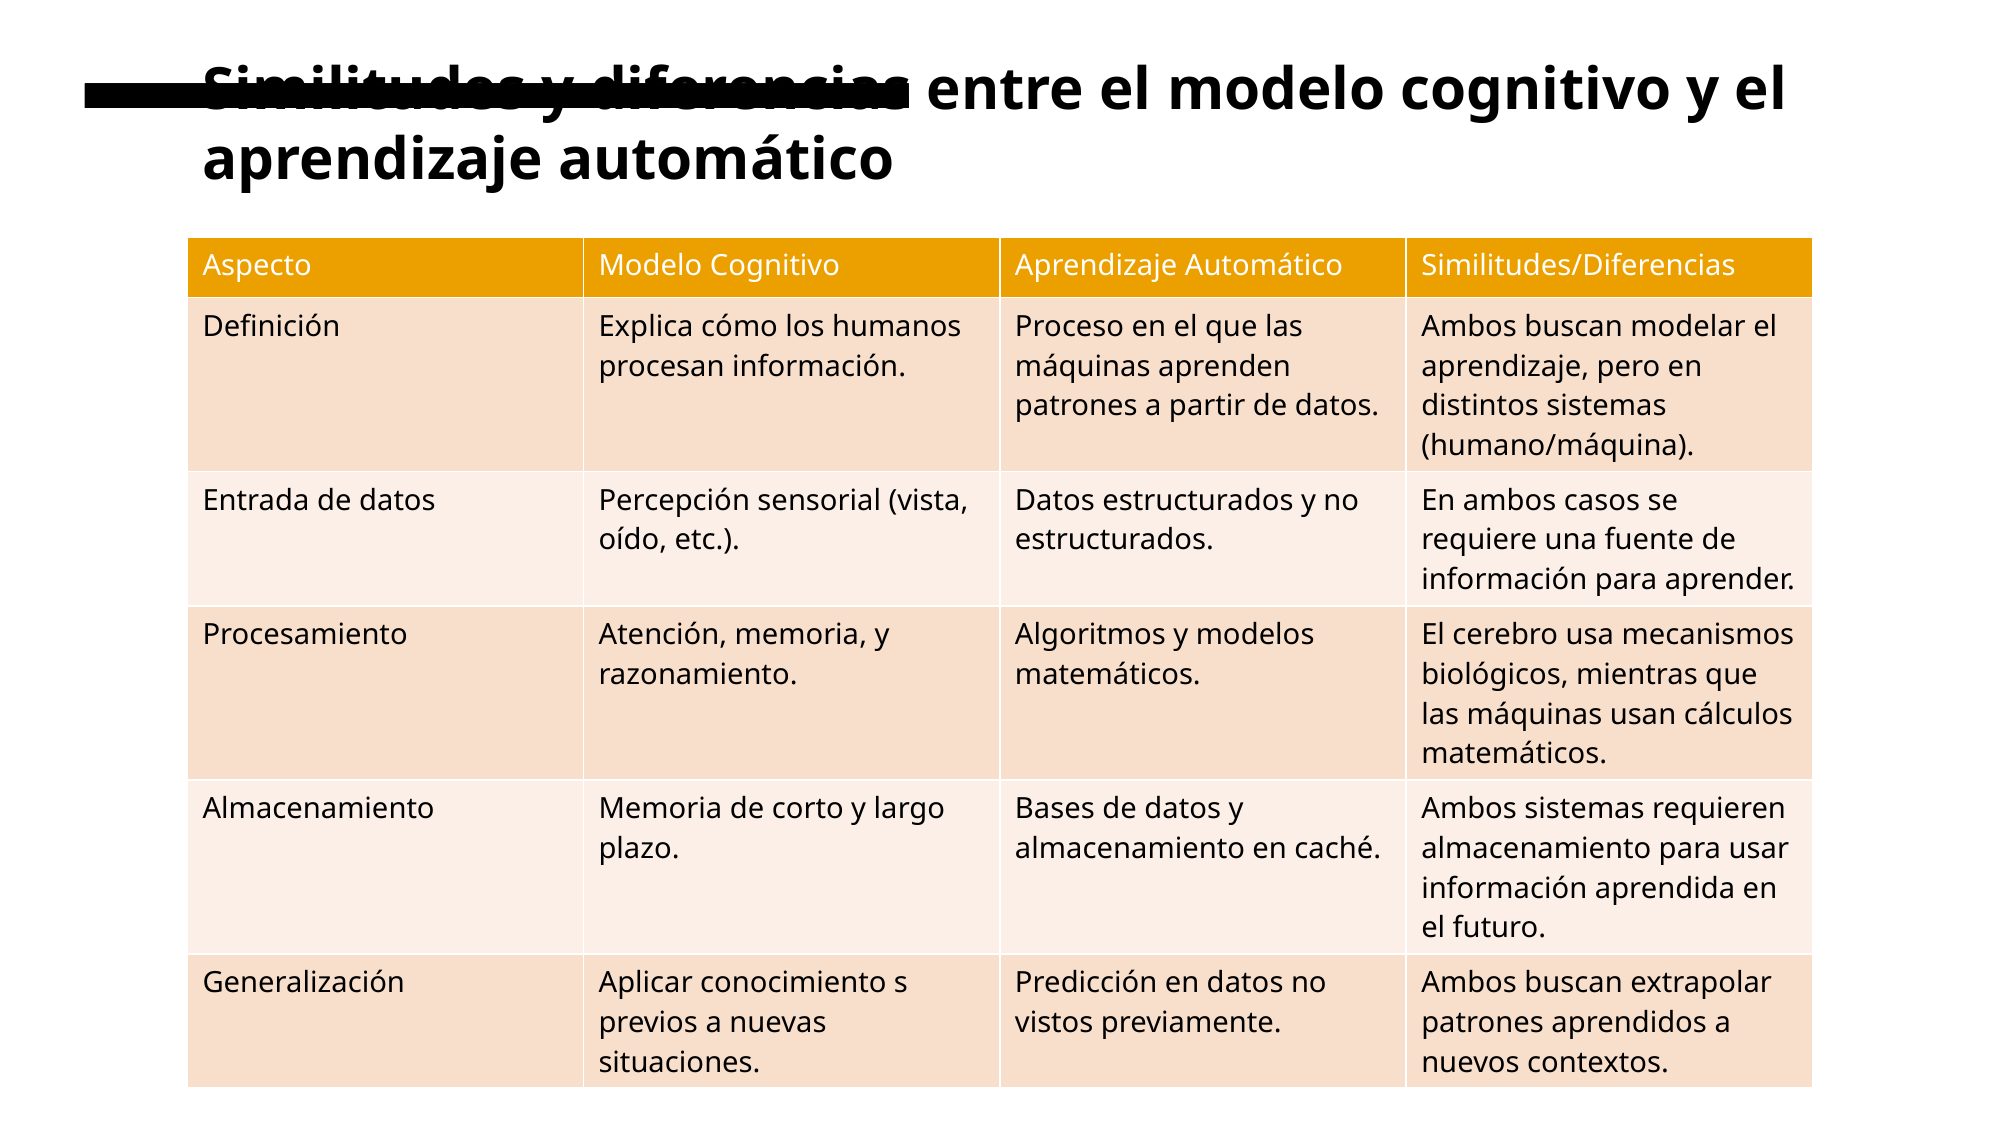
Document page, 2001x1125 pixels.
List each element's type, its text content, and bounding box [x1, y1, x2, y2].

table_header Modelo Cognitivo [584, 238, 999, 297]
table_cell Procesamiento [188, 607, 583, 779]
table_cell Algoritmos y modelos matemáticos. [1001, 607, 1405, 779]
table_cell Bases de datos y almacenamiento en caché. [1001, 781, 1405, 953]
table_cell Percepción sensorial (vista, oído, etc.). [584, 472, 999, 605]
table_cell Ambos sistemas requieren almacenamiento para usar información aprendida en el futuro. [1407, 781, 1812, 953]
table_header Aspecto [188, 238, 583, 297]
table_cell Proceso en el que las máquinas aprenden patrones a partir de datos. [1001, 298, 1405, 471]
table_cell Predicción en datos no vistos previamente. [1001, 955, 1405, 1087]
table_cell Atención, memoria, y razonamiento. [584, 607, 999, 779]
table_cell Explica cómo los humanos procesan información. [584, 298, 999, 471]
table_cell Definición [188, 298, 583, 471]
table_cell Datos estructurados y no estructurados. [1001, 472, 1405, 605]
table_cell Entrada de datos [188, 472, 583, 605]
table_cell Memoria de corto y largo plazo. [584, 781, 999, 953]
table_cell El cerebro usa mecanismos biológicos, mientras que las máquinas usan cálculos matemáticos. [1407, 607, 1812, 779]
table_header Similitudes/Diferencias [1407, 238, 1812, 297]
table_cell En ambos casos se requiere una fuente de información para aprender. [1407, 472, 1812, 605]
table_cell Generalización [188, 955, 583, 1087]
table_cell Almacenamiento [188, 781, 583, 953]
table_cell Aplicar conocimiento s previos a nuevas situaciones. [584, 955, 999, 1087]
table_header Aprendizaje Automático [1001, 238, 1405, 297]
title Similitudes y diferencias entre el modelo cognitivo y el aprendizaje automático [187, 43, 1813, 197]
table_cell Ambos buscan extrapolar patrones aprendidos a nuevos contextos. [1407, 955, 1812, 1087]
table_cell Ambos buscan modelar el aprendizaje, pero en distintos sistemas (humano/máquina). [1407, 298, 1812, 471]
